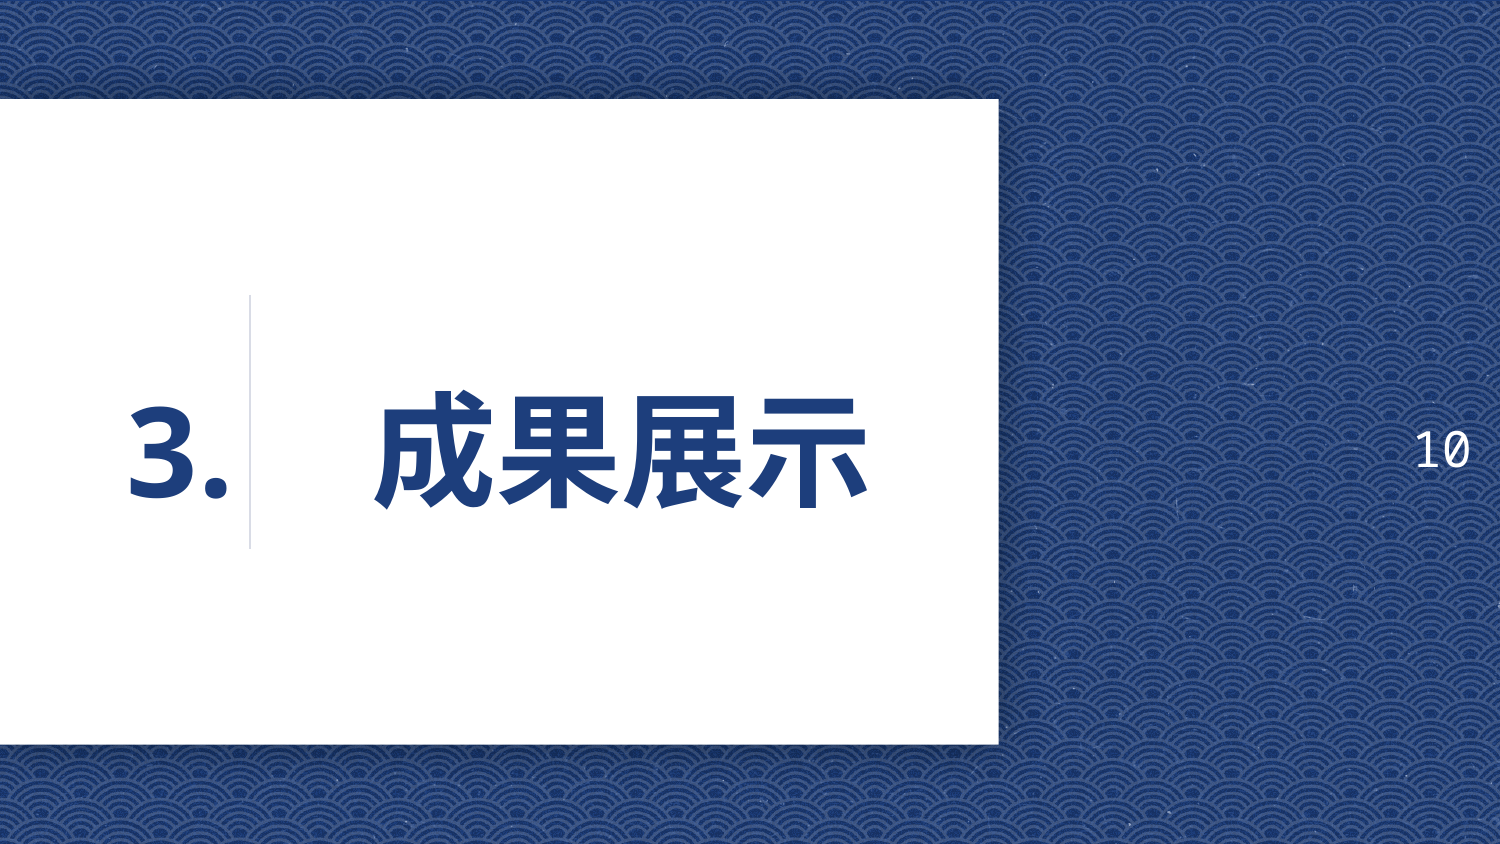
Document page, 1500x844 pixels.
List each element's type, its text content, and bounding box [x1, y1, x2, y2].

picture [0, 1, 1500, 844]
text_box 10 [1397, 409, 1500, 493]
title 3. 成果展示 [126, 321, 983, 523]
